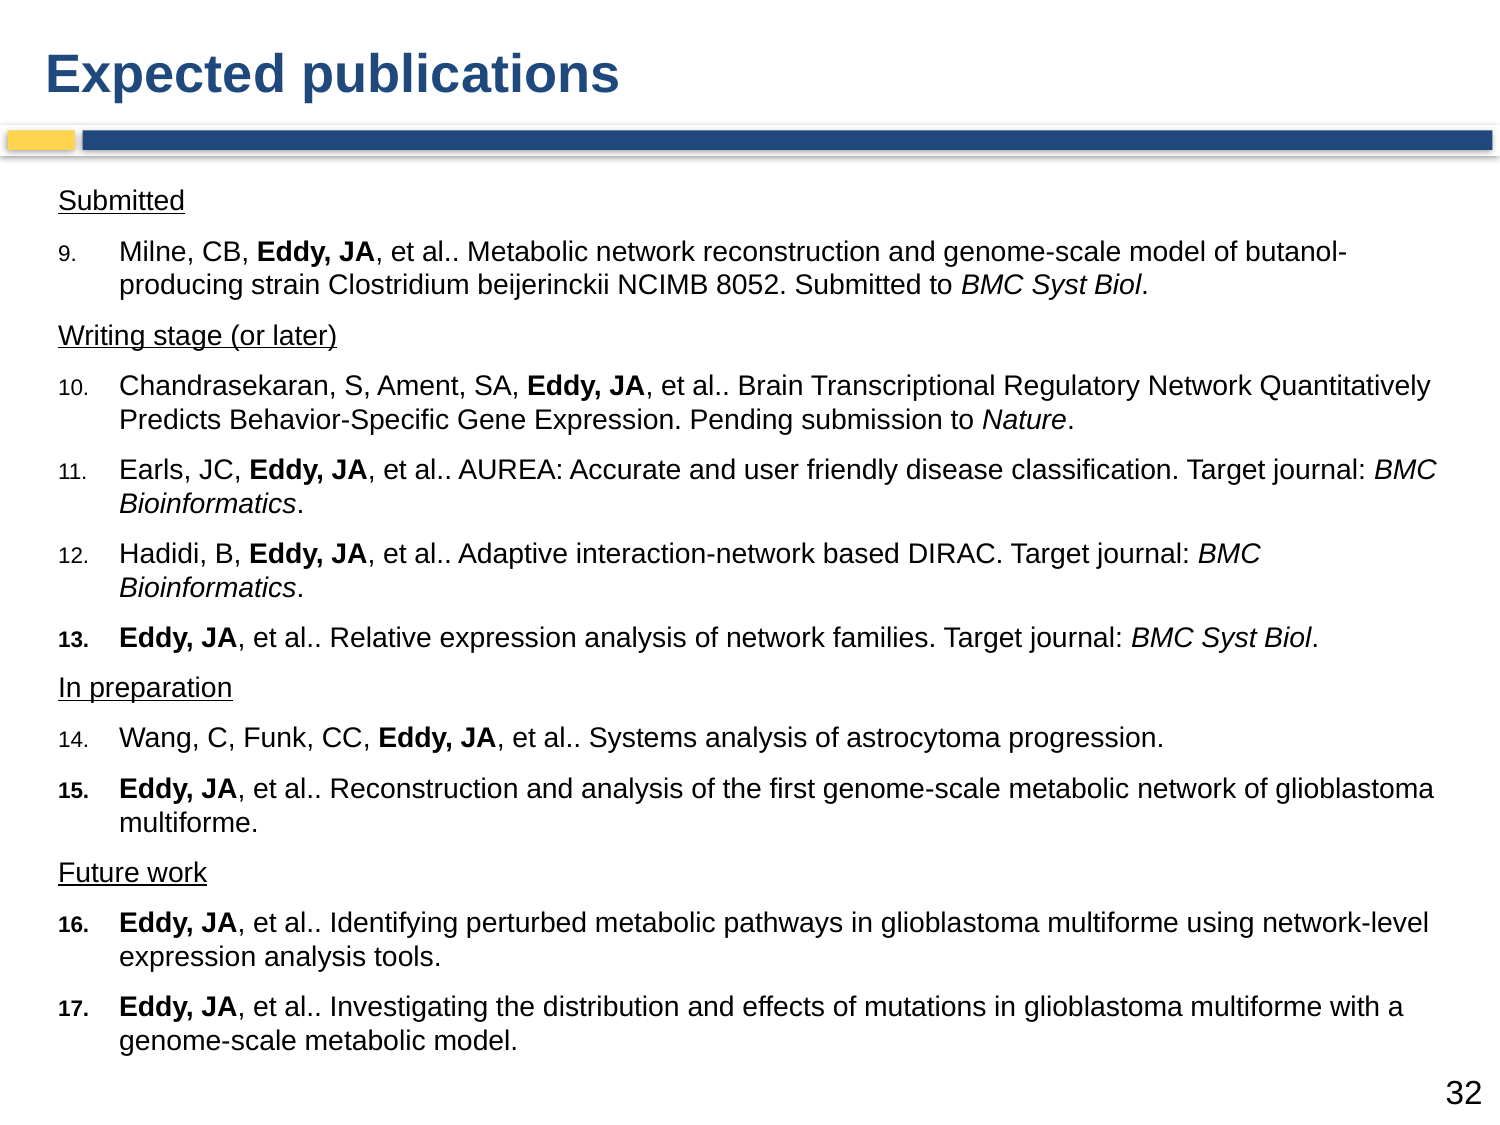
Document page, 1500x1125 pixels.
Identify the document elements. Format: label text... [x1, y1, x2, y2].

list Submitted Milne, CB, Eddy, JA, et al.. Metabolic network reconstruction and genome-scale model of butanol-producing strain Clostridium beijerinckii NCIMB 8052. Submitted to BMC Syst Biol. Writing stage (or later) Chandrasekaran, S, Ament, SA, Eddy, JA, et al.. Brain Transcriptional Regulatory Network Quantitatively Predicts Behavior-Specific Gene Expression. Pending submission to Nature. Earls, JC, Eddy, JA, et al.. AUREA: Accurate and user friendly disease classification. Target journal: BMC Bioinformatics. Hadidi, B, Eddy, JA, et al.. Adaptive interaction-network based DIRAC. Target journal: BMC Bioinformatics. Eddy, JA, et al.. Relative expression analysis of network families. Target journal: BMC Syst Biol. In preparation Wang, C, Funk, CC, Eddy, JA, et al.. Systems analysis of astrocytoma progression. Eddy, JA, et al.. Reconstruction and analysis of the first genome-scale metabolic network of glioblastoma multiforme. Future work Eddy, JA, et al.. Identifying perturbed metabolic pathways in glioblastoma multiforme using network-level expression analysis tools. Eddy, JA, et al.. Investigating the distribution and effects of mutations in glioblastoma multiforme with a genome-scale metabolic model. [37, 174, 1463, 1065]
title Expected publications [37, 24, 1463, 118]
text_box 32 [1424, 1063, 1500, 1125]
